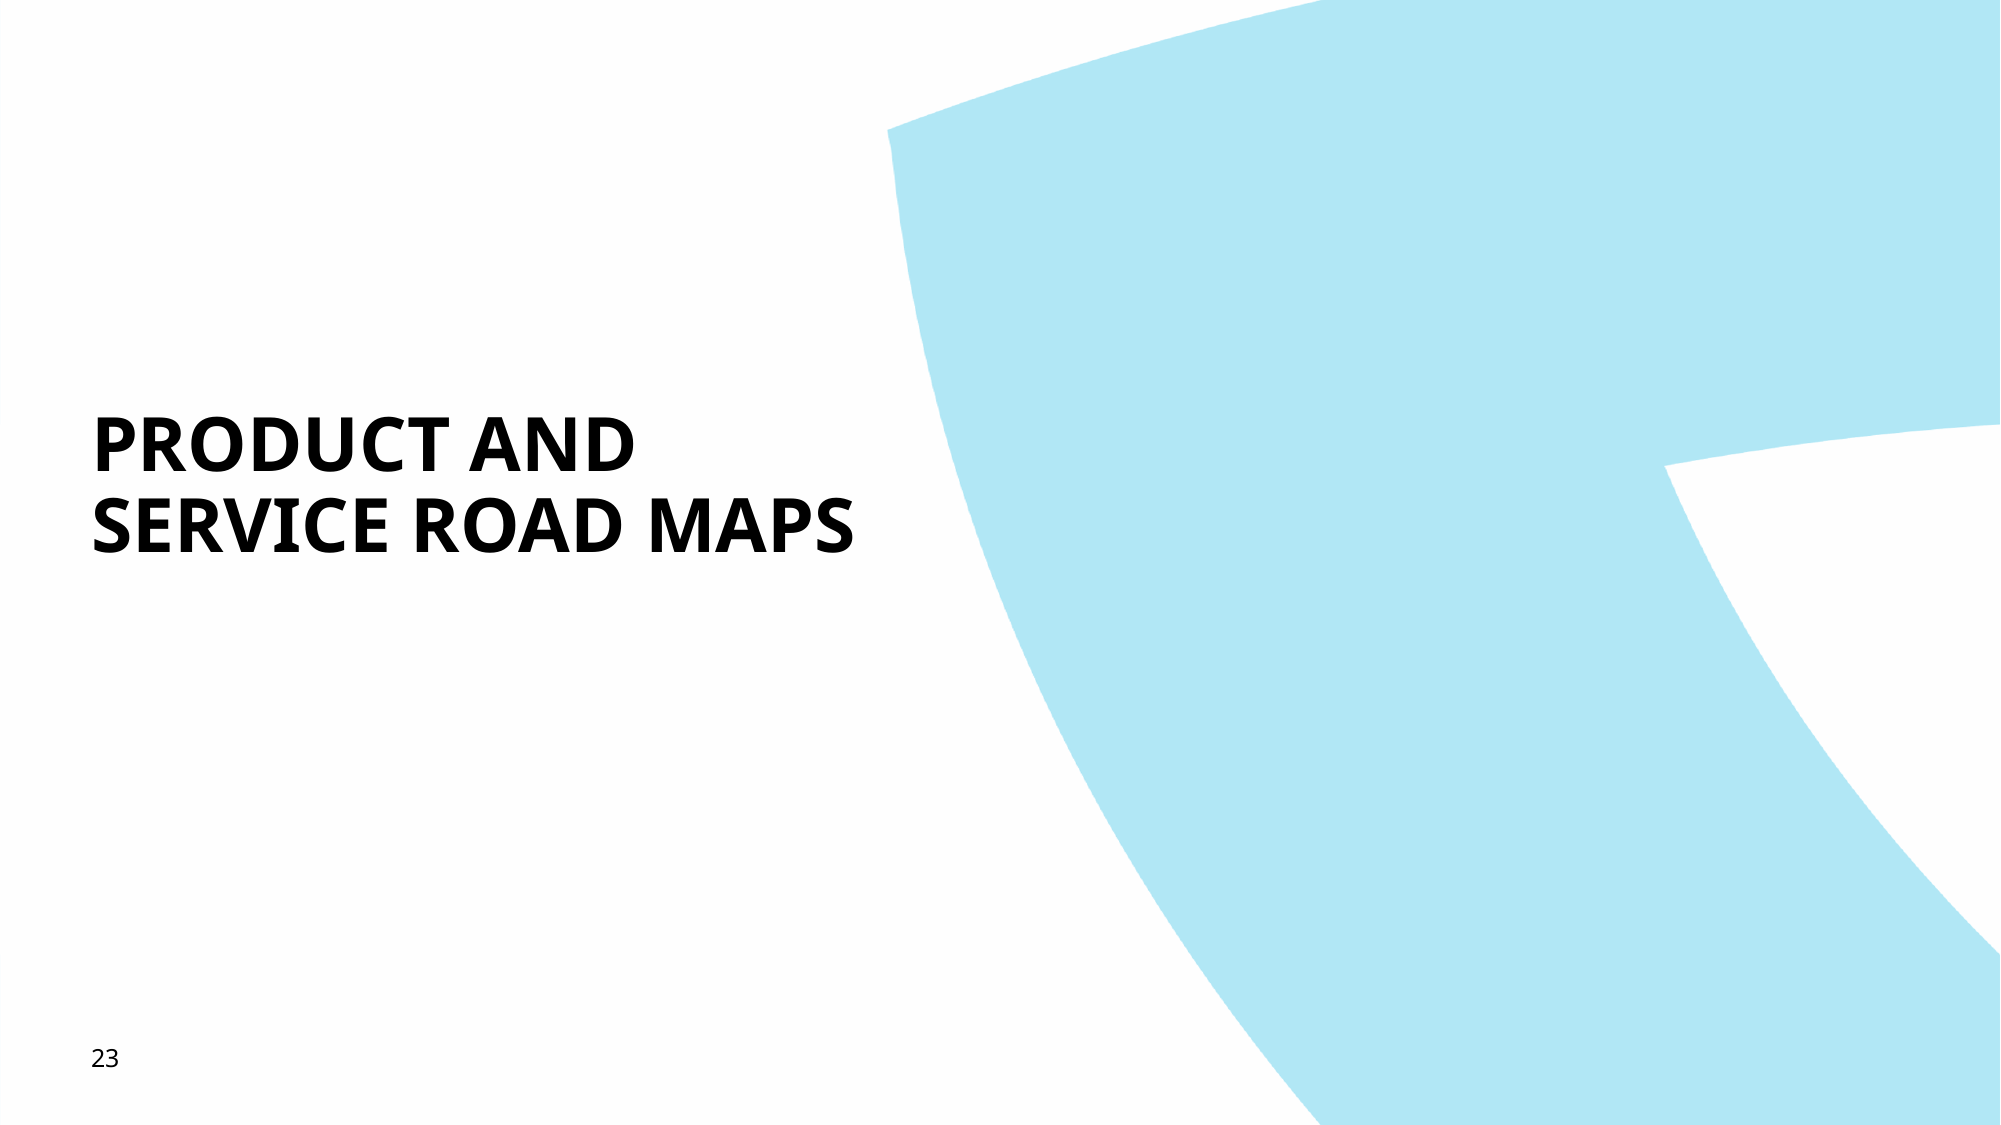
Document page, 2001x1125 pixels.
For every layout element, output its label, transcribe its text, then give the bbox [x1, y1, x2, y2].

title PRODUCT AND SERVICE ROAD MAPS [75, 399, 934, 769]
slide_number 23 [75, 1029, 189, 1090]
picture [0, 0, 2000, 1125]
